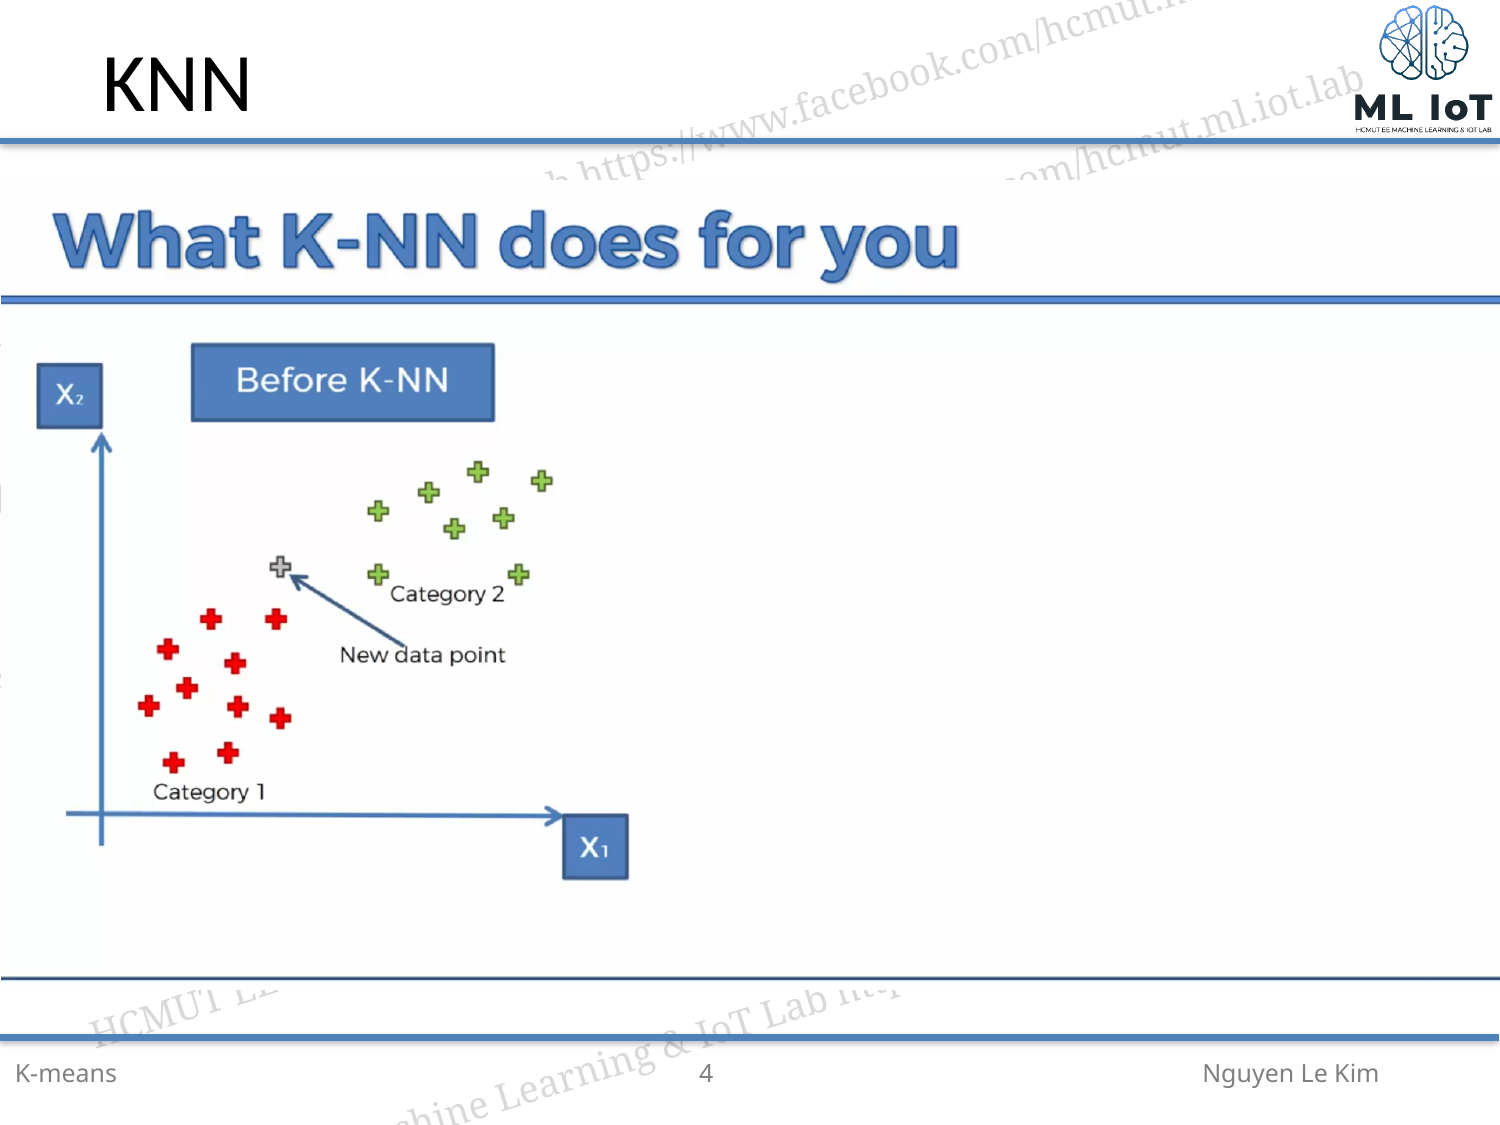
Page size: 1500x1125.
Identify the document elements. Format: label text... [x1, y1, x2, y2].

picture [1, 180, 1500, 990]
text_box 4 [549, 1050, 863, 1095]
text_box K-means [0, 1050, 450, 1095]
text_box Nguyen Le Kim [1187, 1049, 1473, 1095]
picture [1350, 0, 1495, 138]
text_box KNN [87, 20, 938, 136]
